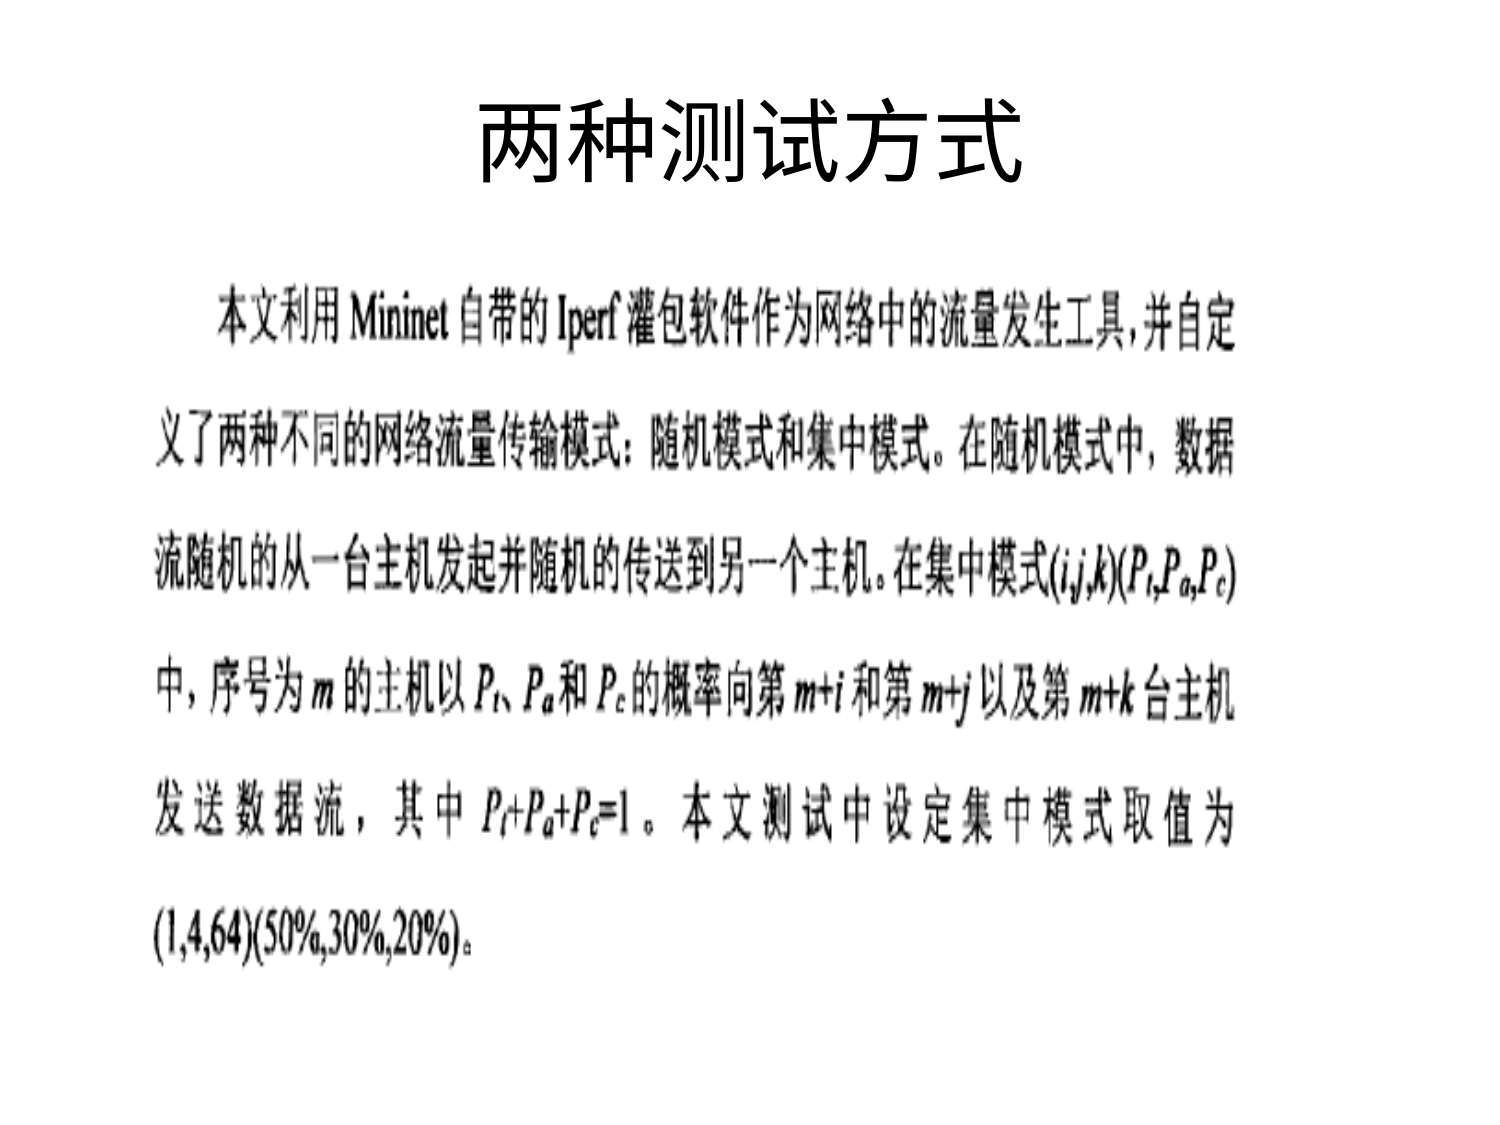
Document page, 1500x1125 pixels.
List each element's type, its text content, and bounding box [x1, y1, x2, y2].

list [147, 255, 1294, 1012]
title 两种测试方式 [75, 45, 1425, 233]
